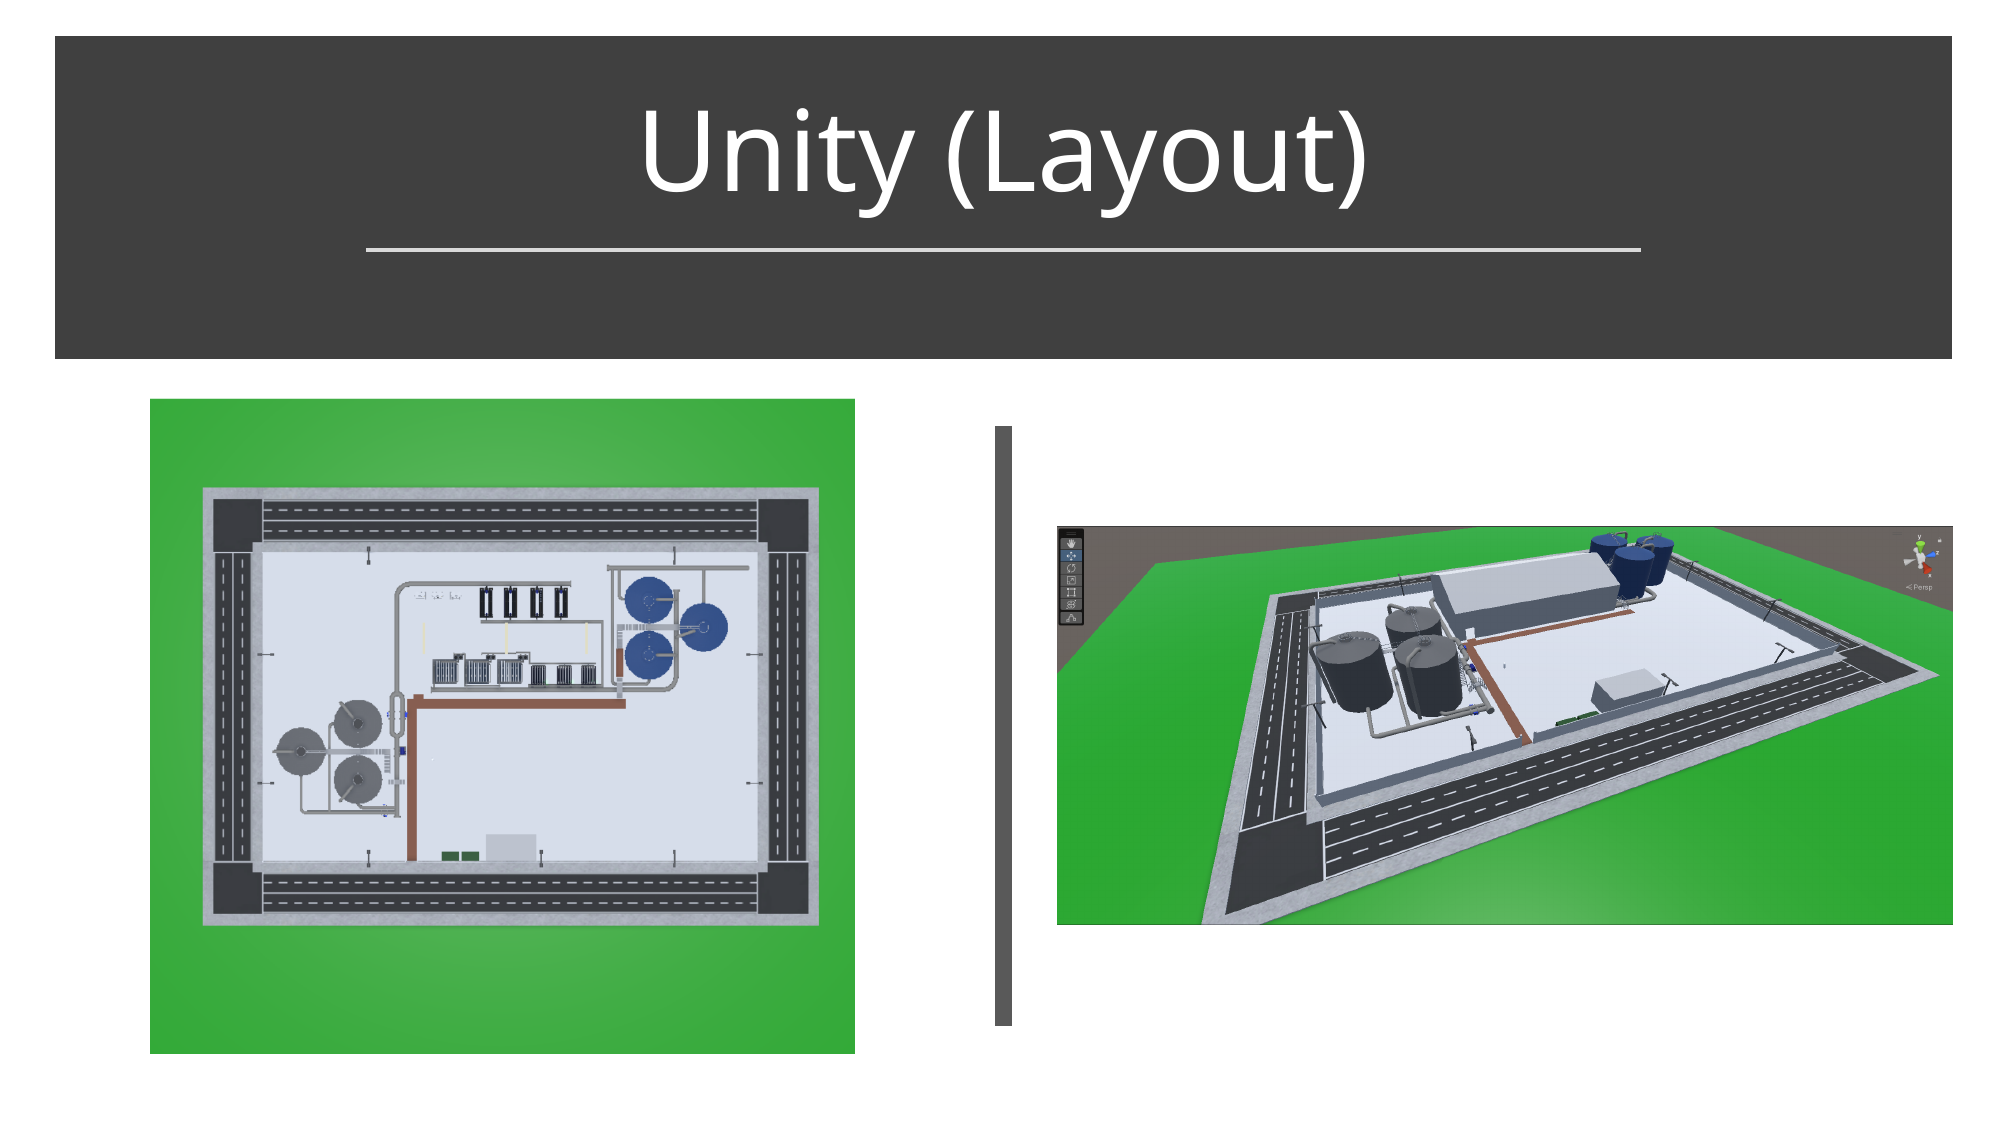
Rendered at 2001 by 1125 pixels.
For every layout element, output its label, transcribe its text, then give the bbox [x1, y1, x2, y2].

picture [1057, 526, 1953, 926]
text_box [64, 45, 1942, 350]
picture [150, 373, 855, 1079]
title Unity (Layout) [89, 71, 1917, 224]
